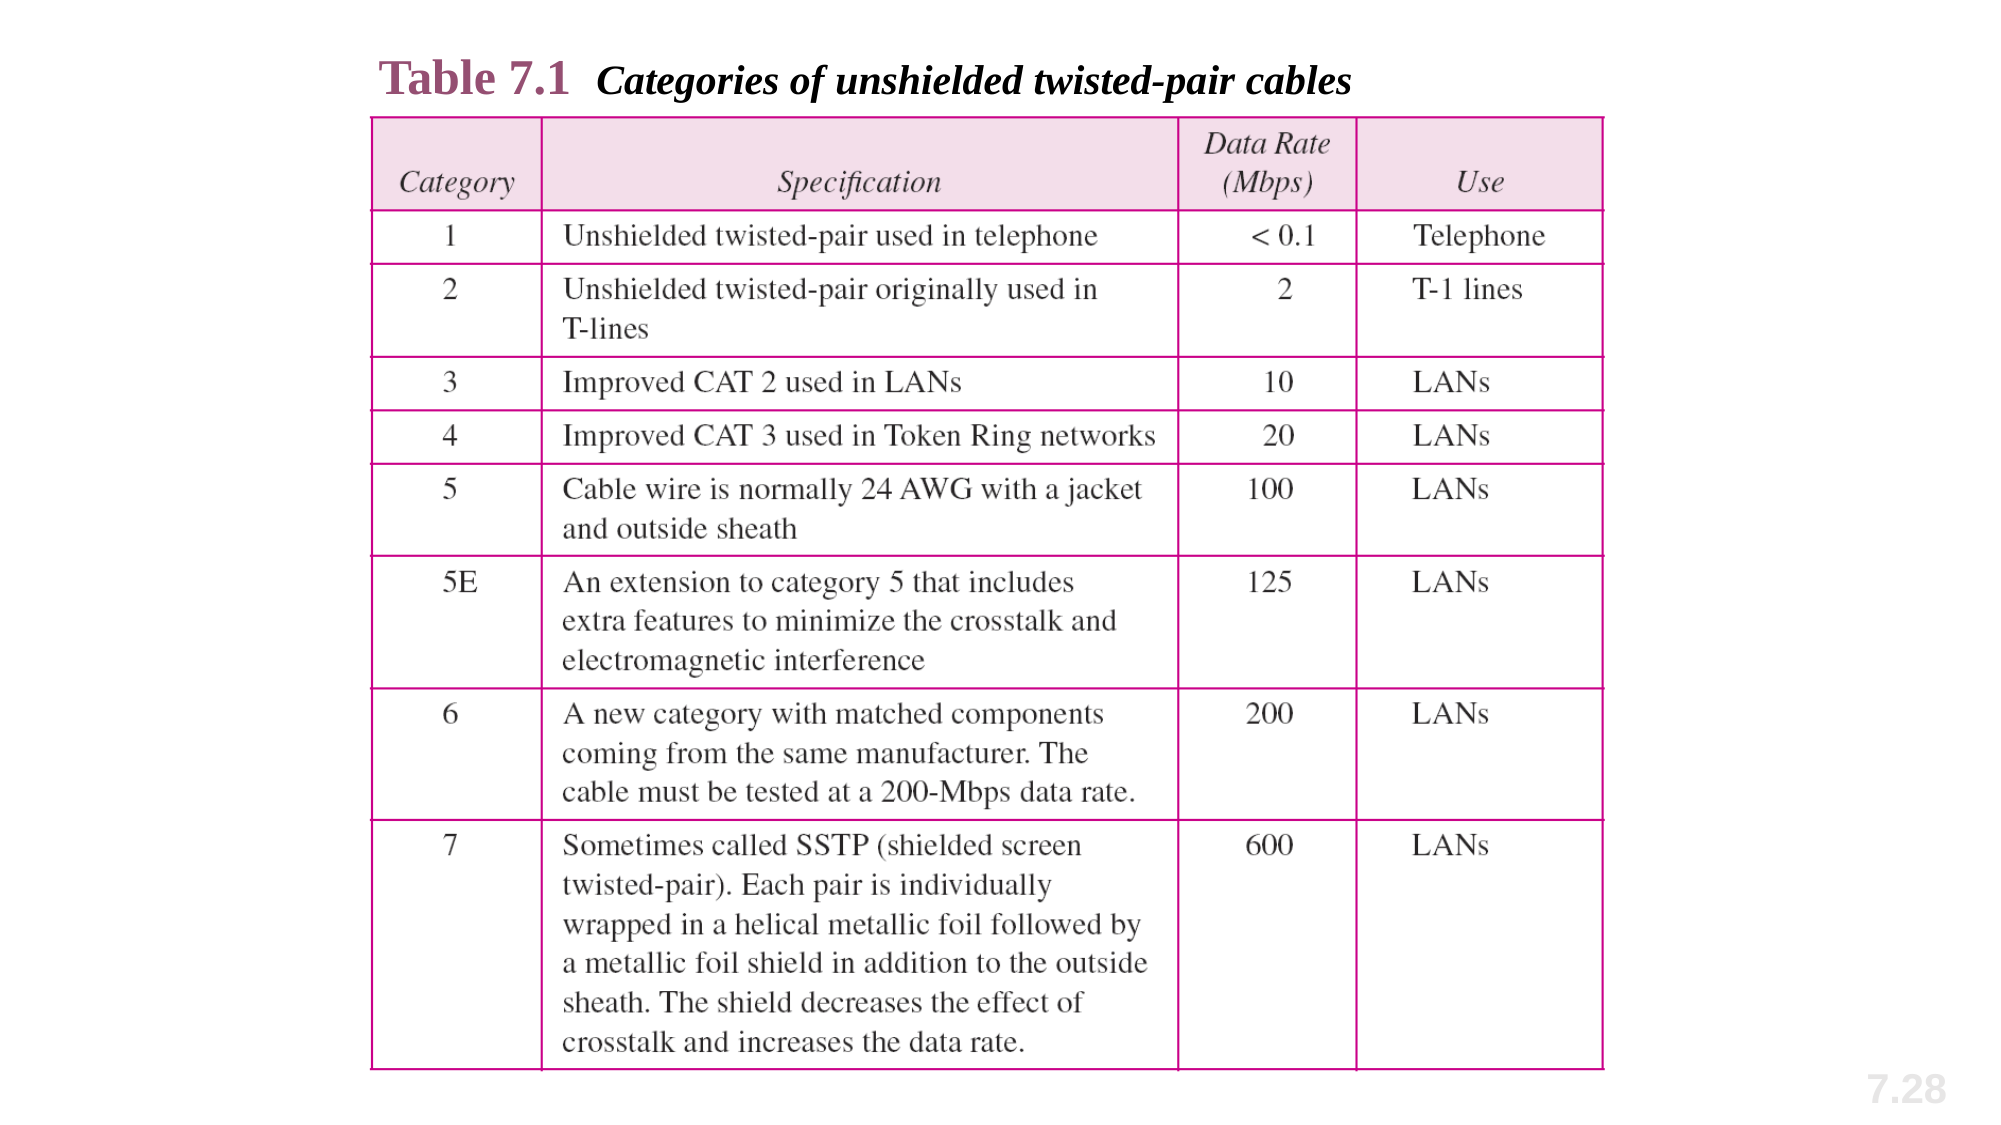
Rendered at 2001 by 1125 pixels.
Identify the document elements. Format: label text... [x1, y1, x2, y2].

slide_number 7.28 [1512, 1056, 1963, 1117]
picture [354, 112, 1625, 1081]
text_box Table 7.1 Categories of unshielded twisted-pair cables [363, 37, 1369, 112]
